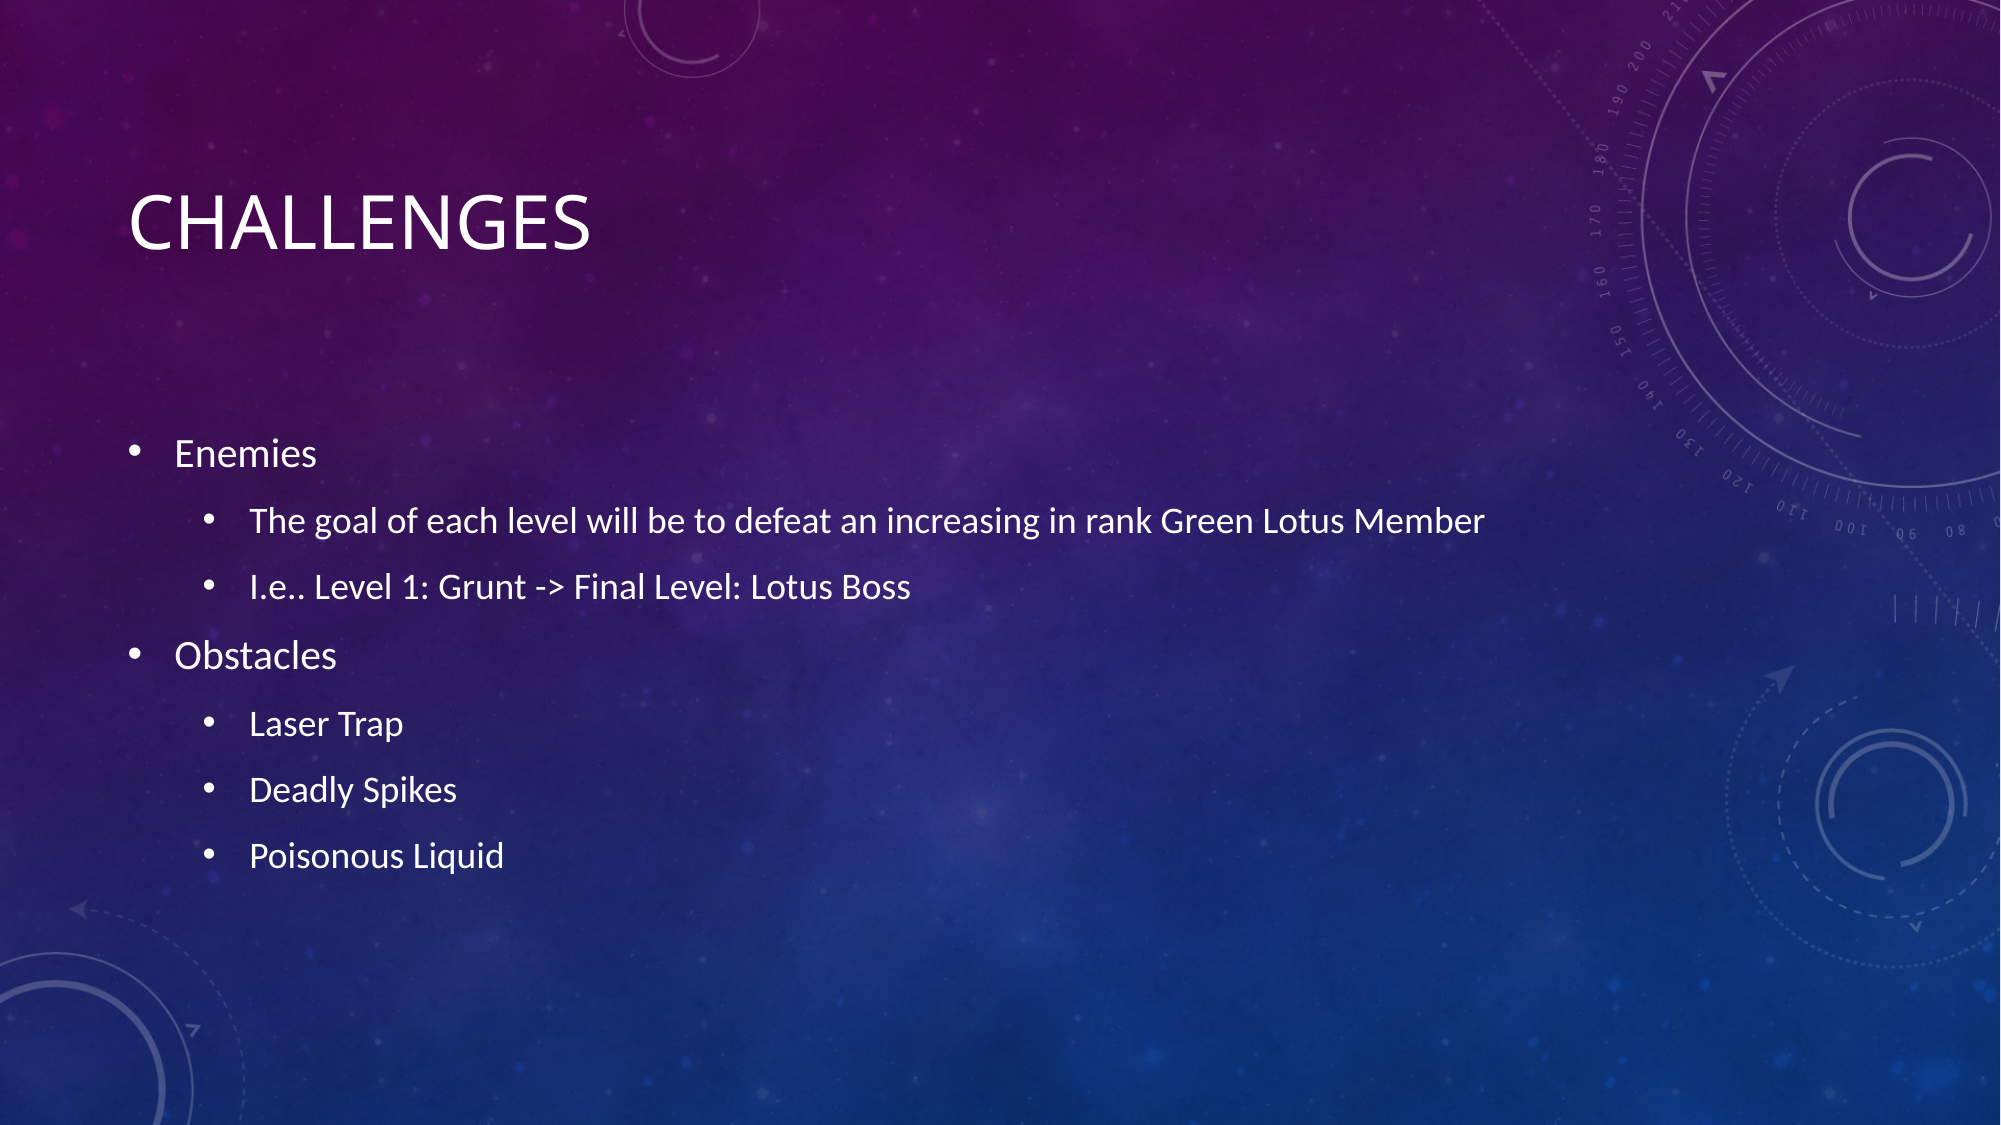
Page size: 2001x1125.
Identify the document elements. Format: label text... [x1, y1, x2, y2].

list Enemies The goal of each level will be to defeat an increasing in rank Green Lotus Member I.e.. Level 1: Grunt -> Final Level: Lotus Boss Obstacles Laser Trap Deadly Spikes Poisonous Liquid [112, 351, 1775, 950]
picture [0, 0, 2001, 1125]
title Challenges [112, 99, 1775, 339]
